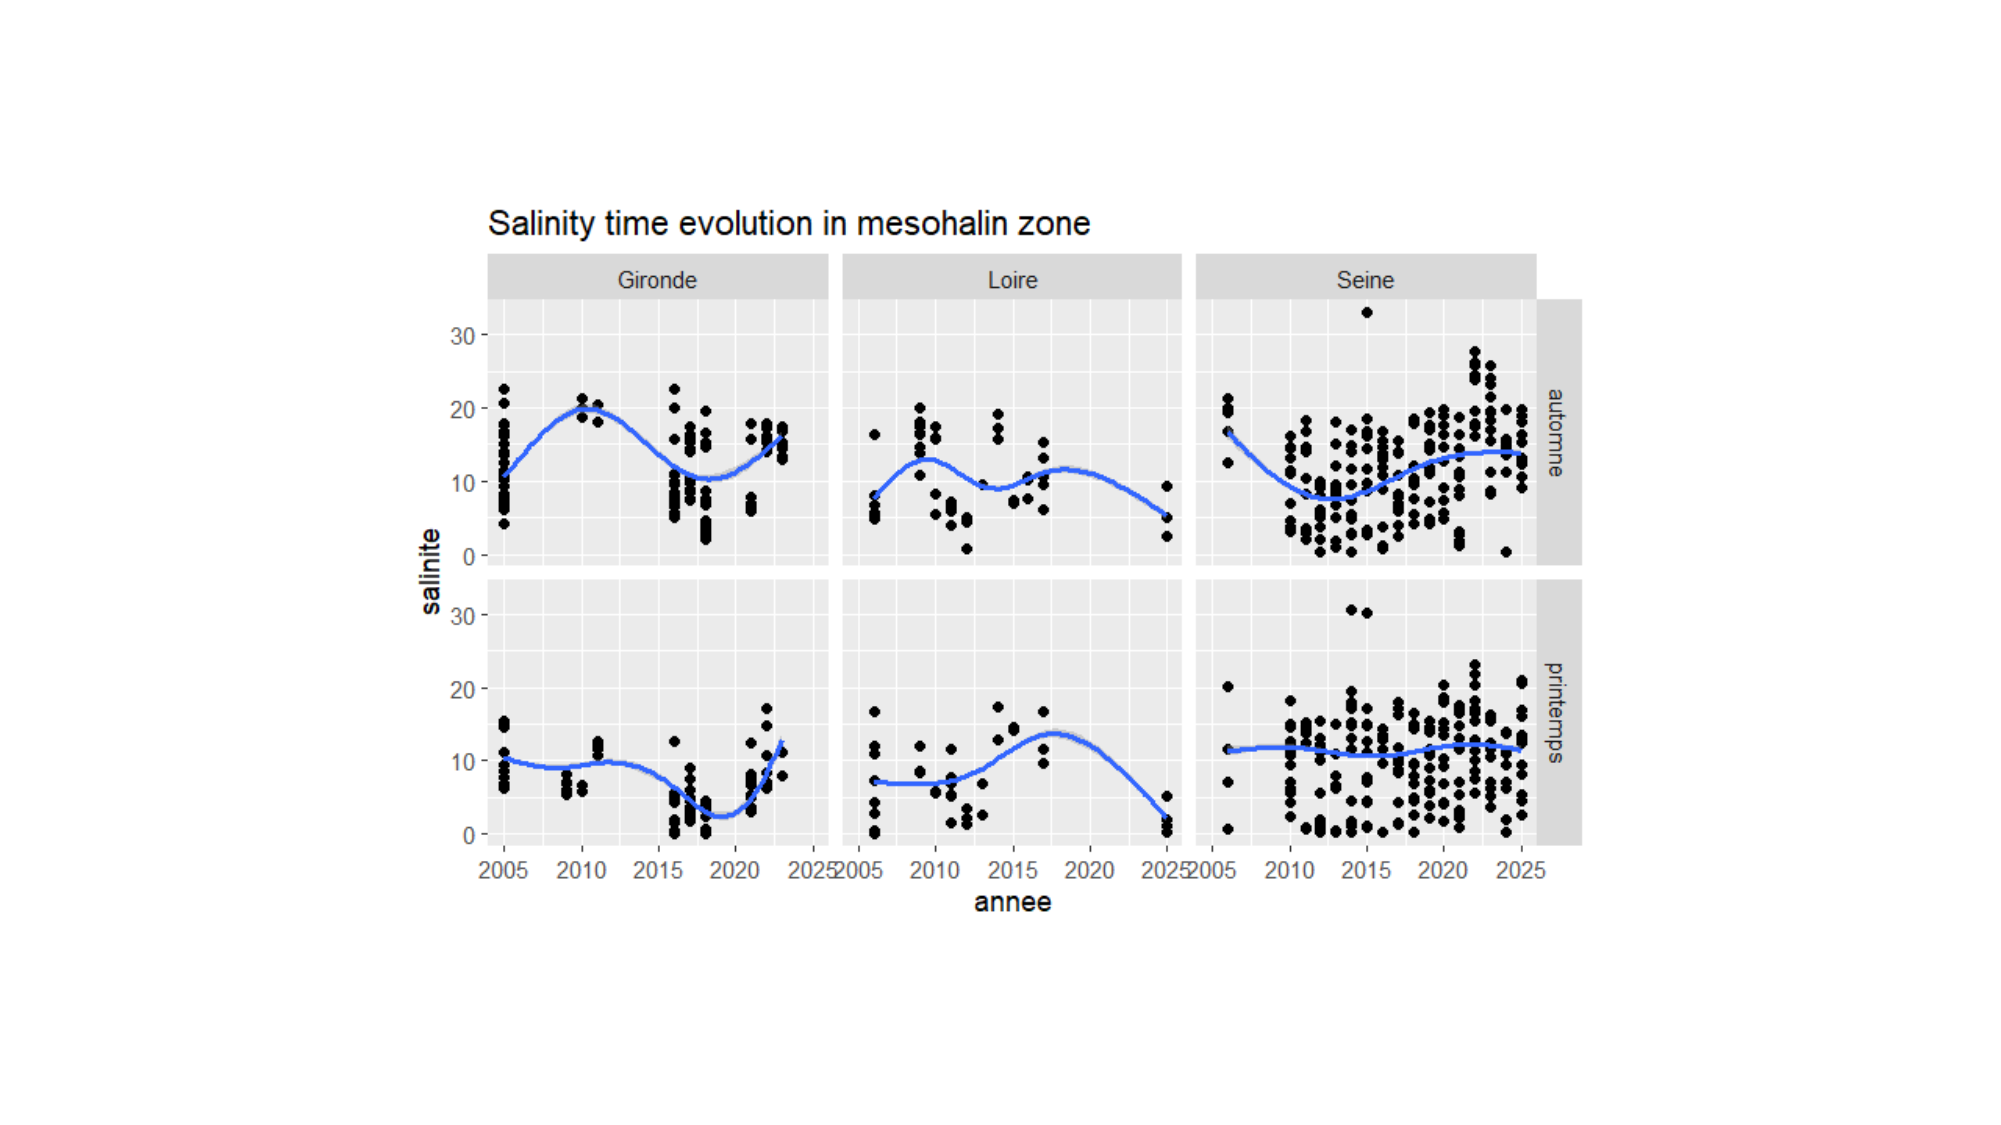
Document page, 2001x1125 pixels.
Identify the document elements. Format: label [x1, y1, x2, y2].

picture [402, 193, 1598, 932]
